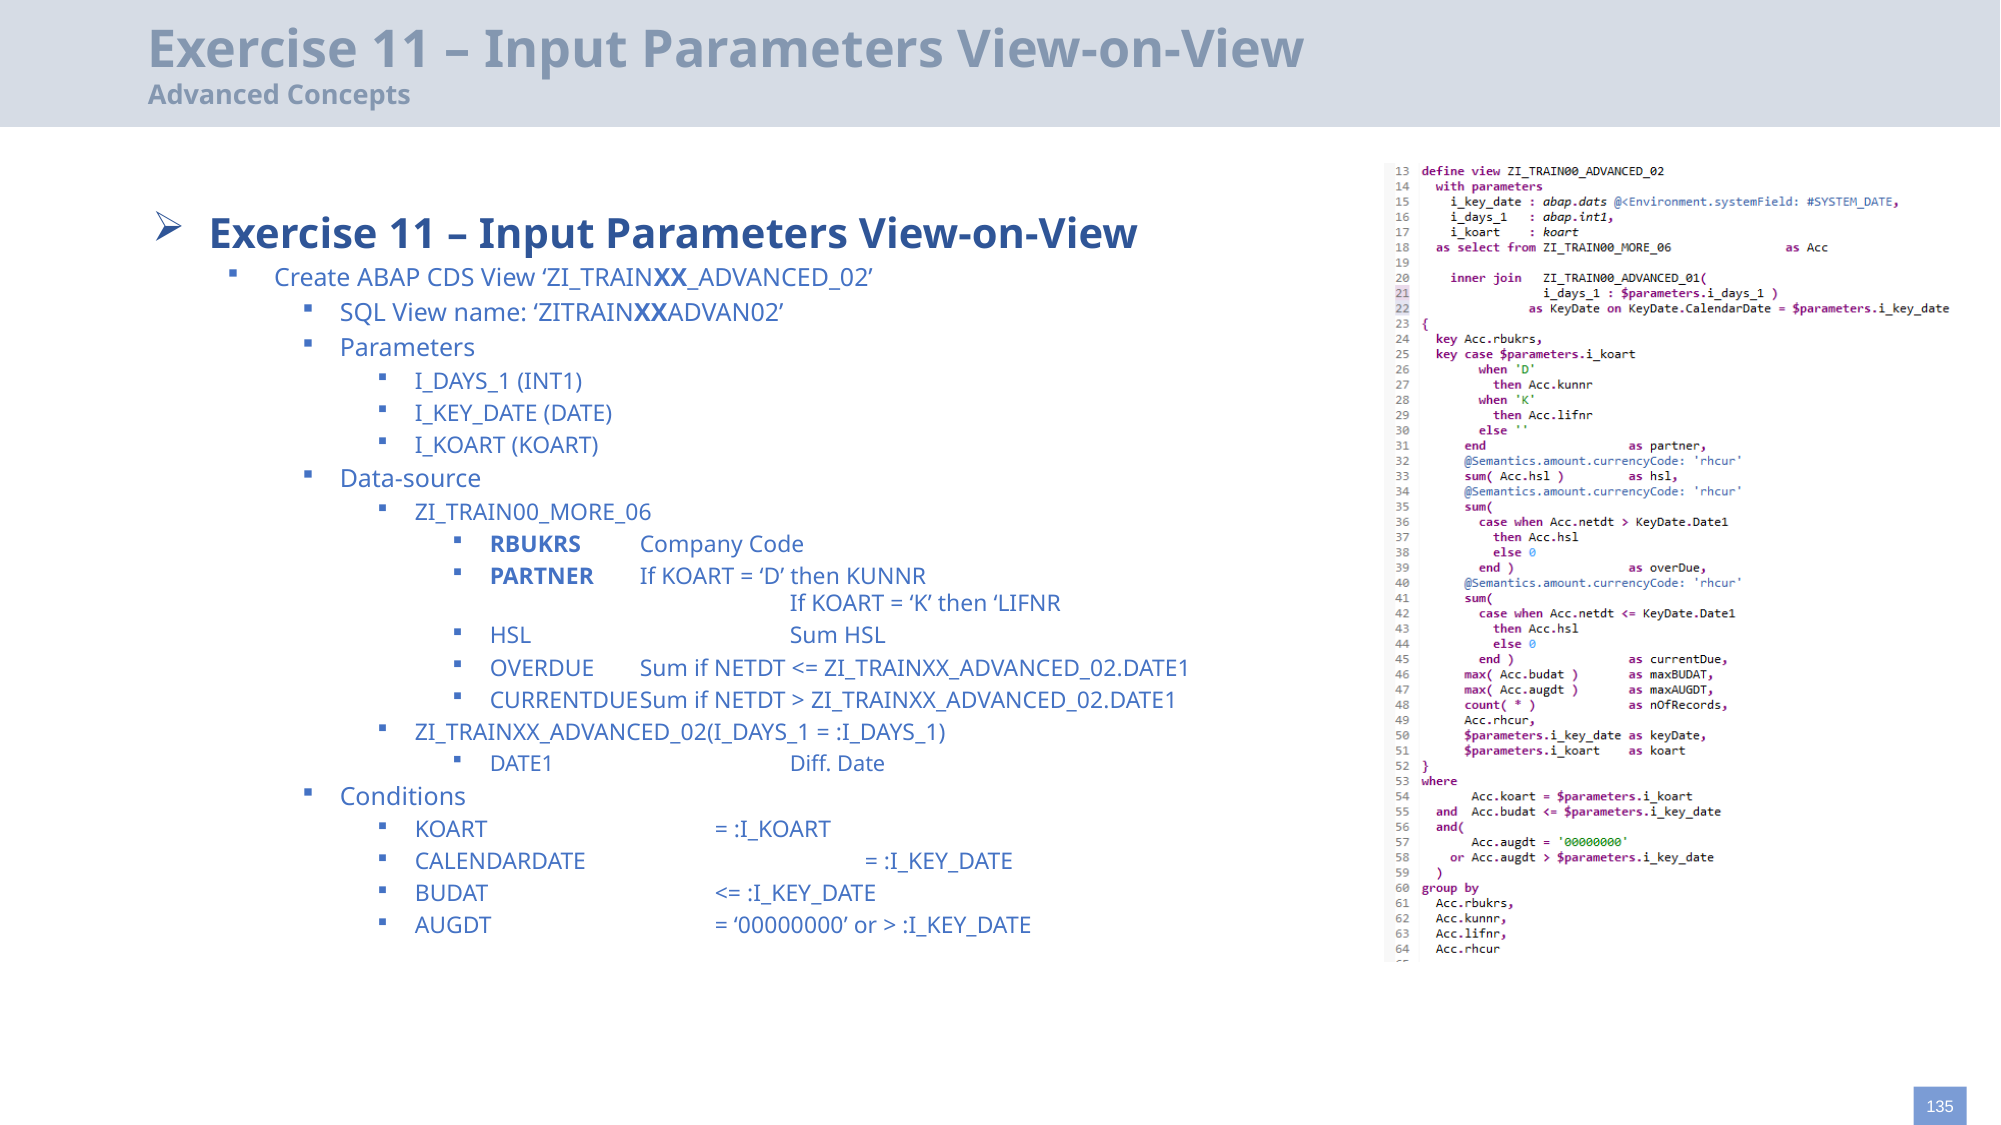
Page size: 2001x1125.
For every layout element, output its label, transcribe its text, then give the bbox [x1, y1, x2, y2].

title Exercise 11 – Input Parameters View-on-View Advanced Concepts [133, 0, 1867, 128]
list Exercise 11 – Input Parameters View-on-View Create ABAP CDS View ‘ZI_TRAINXX_ADVANCED_02’ SQL View name: ‘ZITRAINXXADVAN02’ Parameters I_DAYS_1 (INT1) I_KEY_DATE (DATE) I_KOART (KOART) Data-source ZI_TRAIN00_MORE_06 RBUKRS Company Code PARTNER If KOART = ‘D’ then KUNNR If KOART = ‘K’ then ‘LIFNR HSL Sum HSL OVERDUE Sum if NETDT <= ZI_TRAINXX_ADVANCED_02.DATE1 CURRENTDUE Sum if NETDT > ZI_TRAINXX_ADVANCED_02.DATE1 ZI_TRAINXX_ADVANCED_02(I_DAYS_1 = :I_DAYS_1) DATE1 Diff. Date Conditions KOART = :I_KOART CALENDARDATE = :I_KEY_DATE BUDAT <= :I_KEY_DATE AUGDT = ‘00000000’ or > :I_KEY_DATE [137, 199, 1863, 1014]
picture [1384, 162, 1971, 962]
